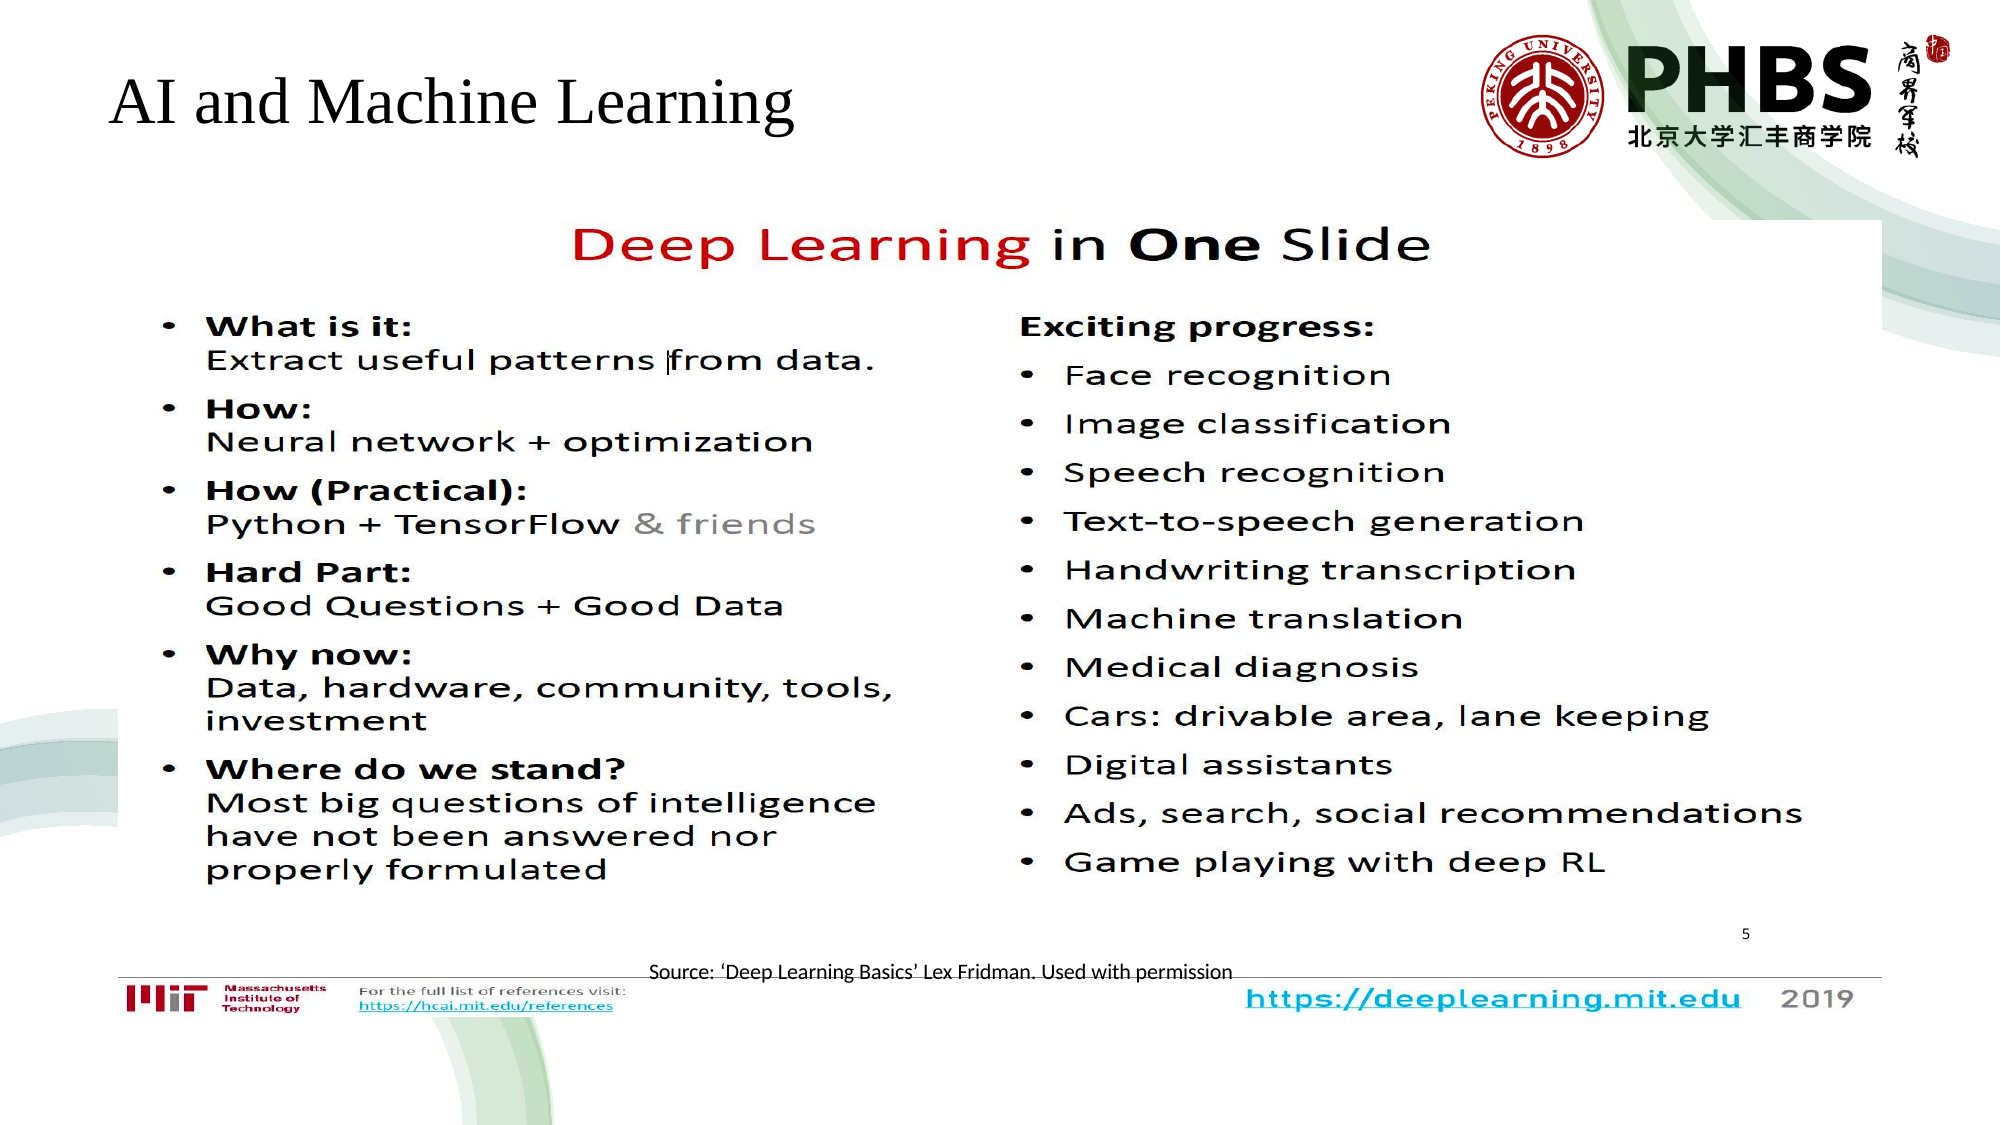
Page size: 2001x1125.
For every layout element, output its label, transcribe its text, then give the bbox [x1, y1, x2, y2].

picture [1458, 0, 1709, 185]
picture [117, 220, 1883, 1018]
title AI and Machine Learning [106, 55, 1242, 245]
picture [1625, 0, 2000, 185]
